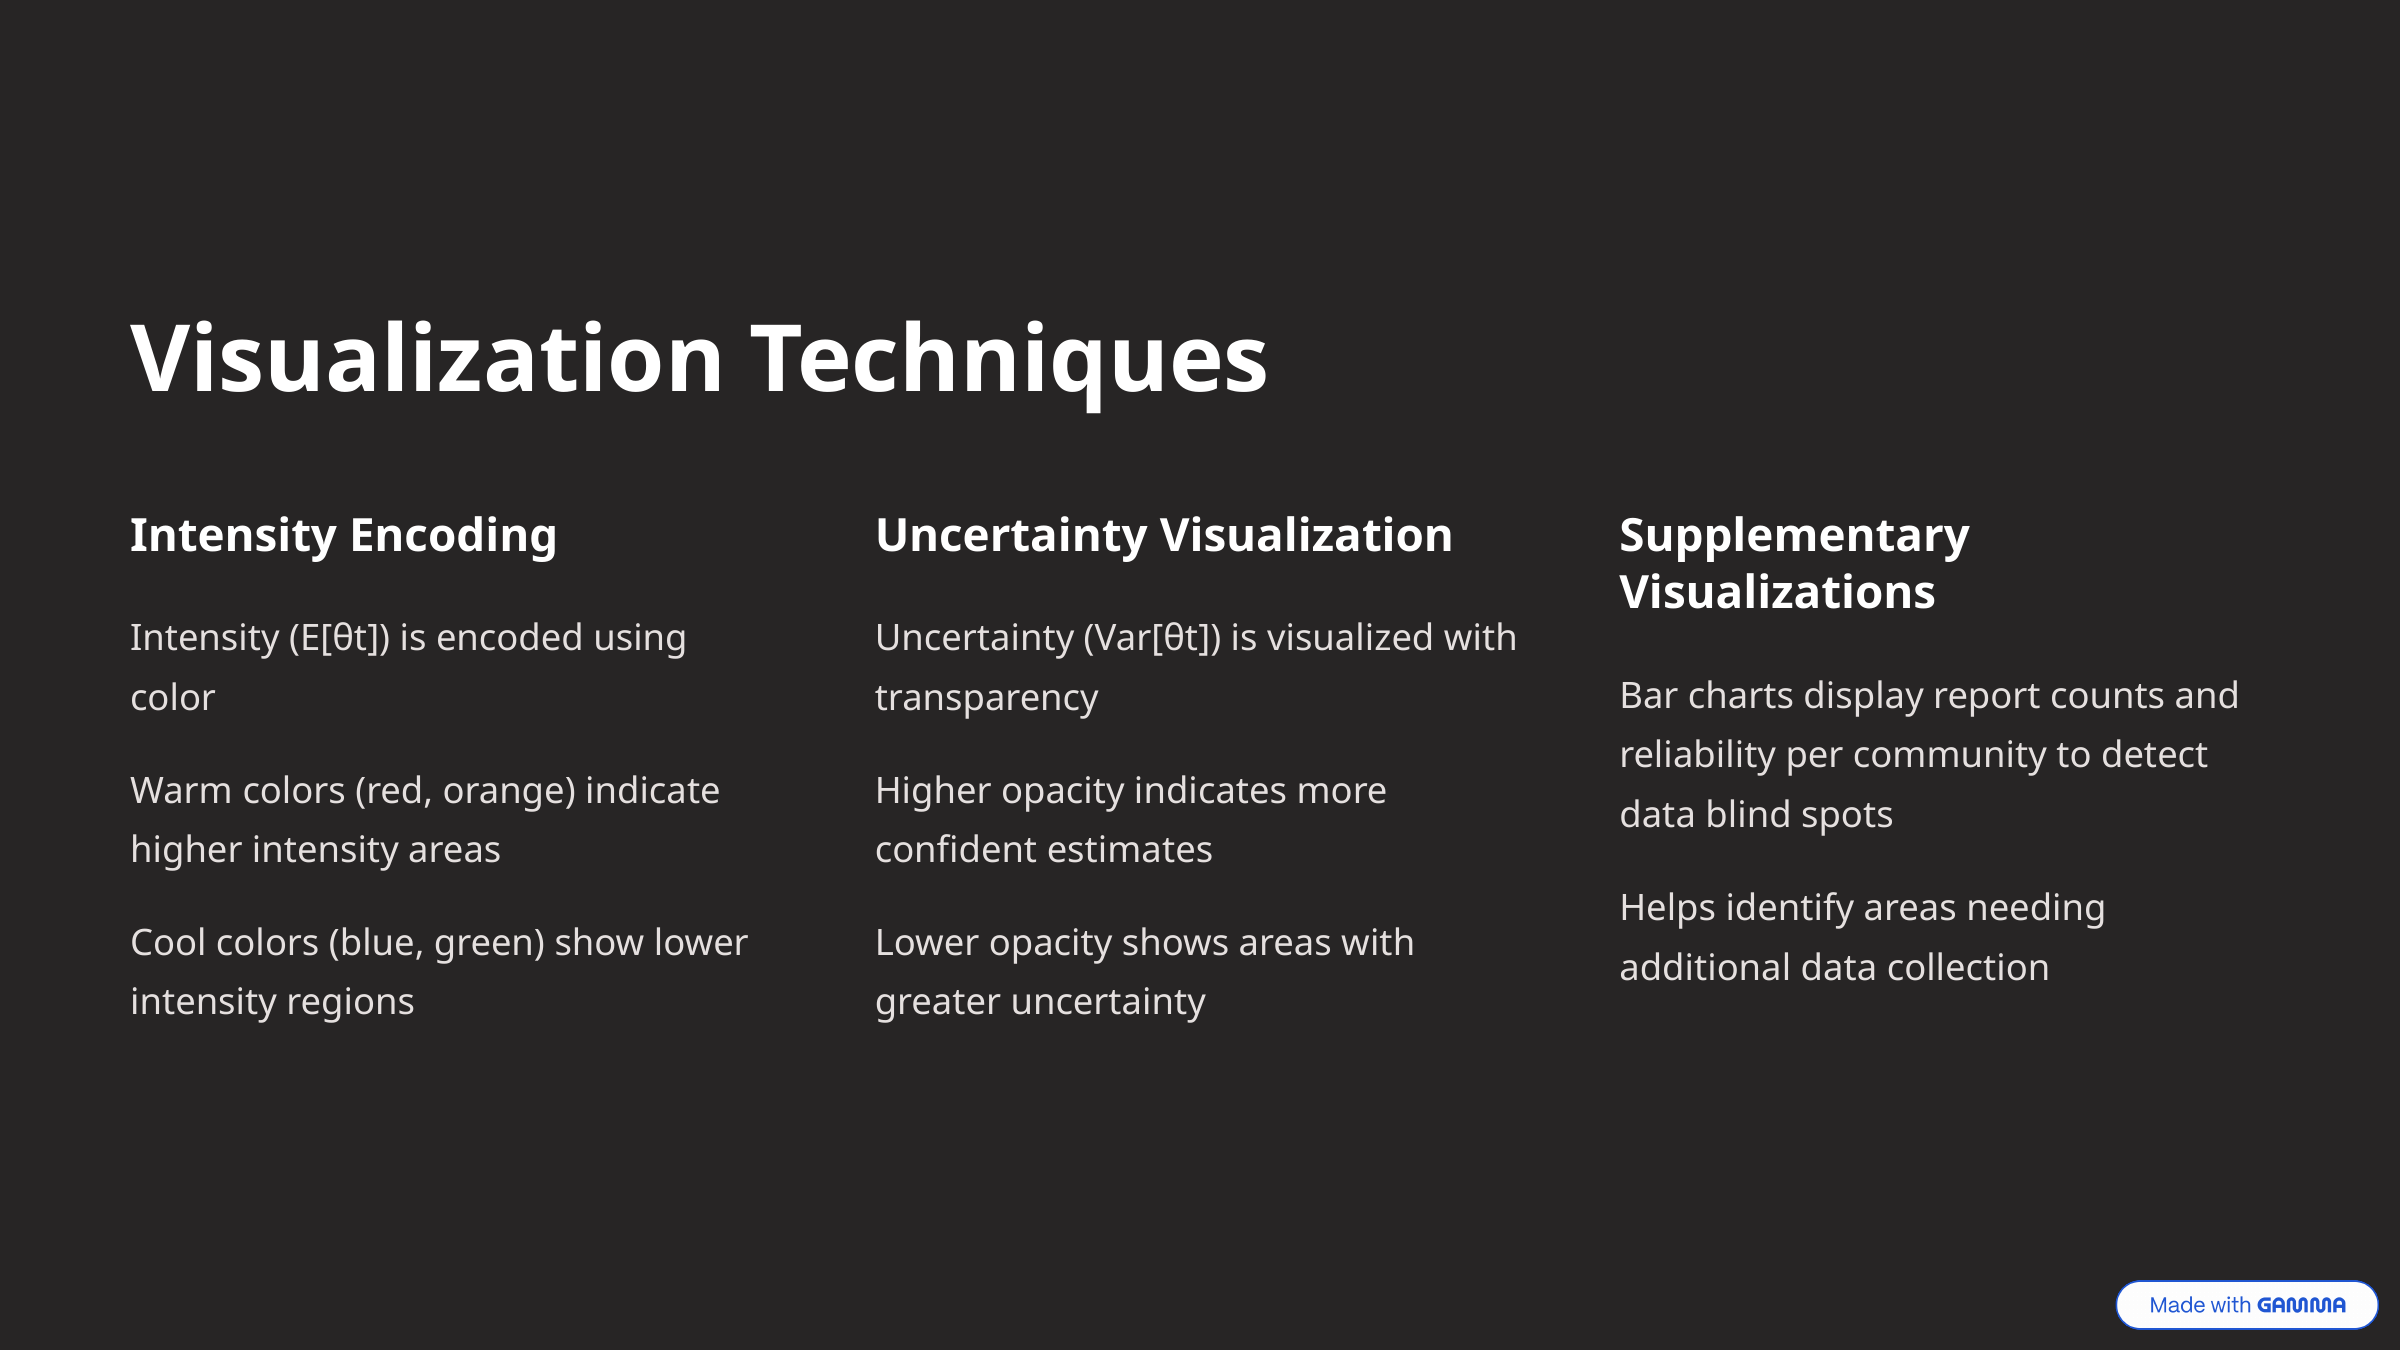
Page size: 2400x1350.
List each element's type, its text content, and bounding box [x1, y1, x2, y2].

text_box Uncertainty (Var[θt]) is visualized with transparency [874, 598, 1528, 718]
text_box Intensity (E[θt]) is encoded using color [130, 598, 783, 718]
text_box Intensity Encoding [130, 503, 596, 562]
text_box Visualization Techniques [130, 293, 1273, 411]
picture [2106, 1271, 2389, 1339]
text_box Uncertainty Visualization [874, 503, 1451, 562]
text_box Warm colors (red, orange) indicate higher intensity areas [130, 751, 783, 871]
text_box Higher opacity indicates more confident estimates [874, 751, 1528, 871]
text_box Supplementary Visualizations [1619, 503, 2272, 620]
text_box Helps identify areas needing additional data collection [1619, 868, 2272, 988]
text_box Cool colors (blue, green) show lower intensity regions [130, 903, 783, 1023]
text_box Bar charts display report counts and reliability per community to detect data blind spots [1619, 656, 2272, 836]
text_box Lower opacity shows areas with greater uncertainty [874, 903, 1528, 1023]
